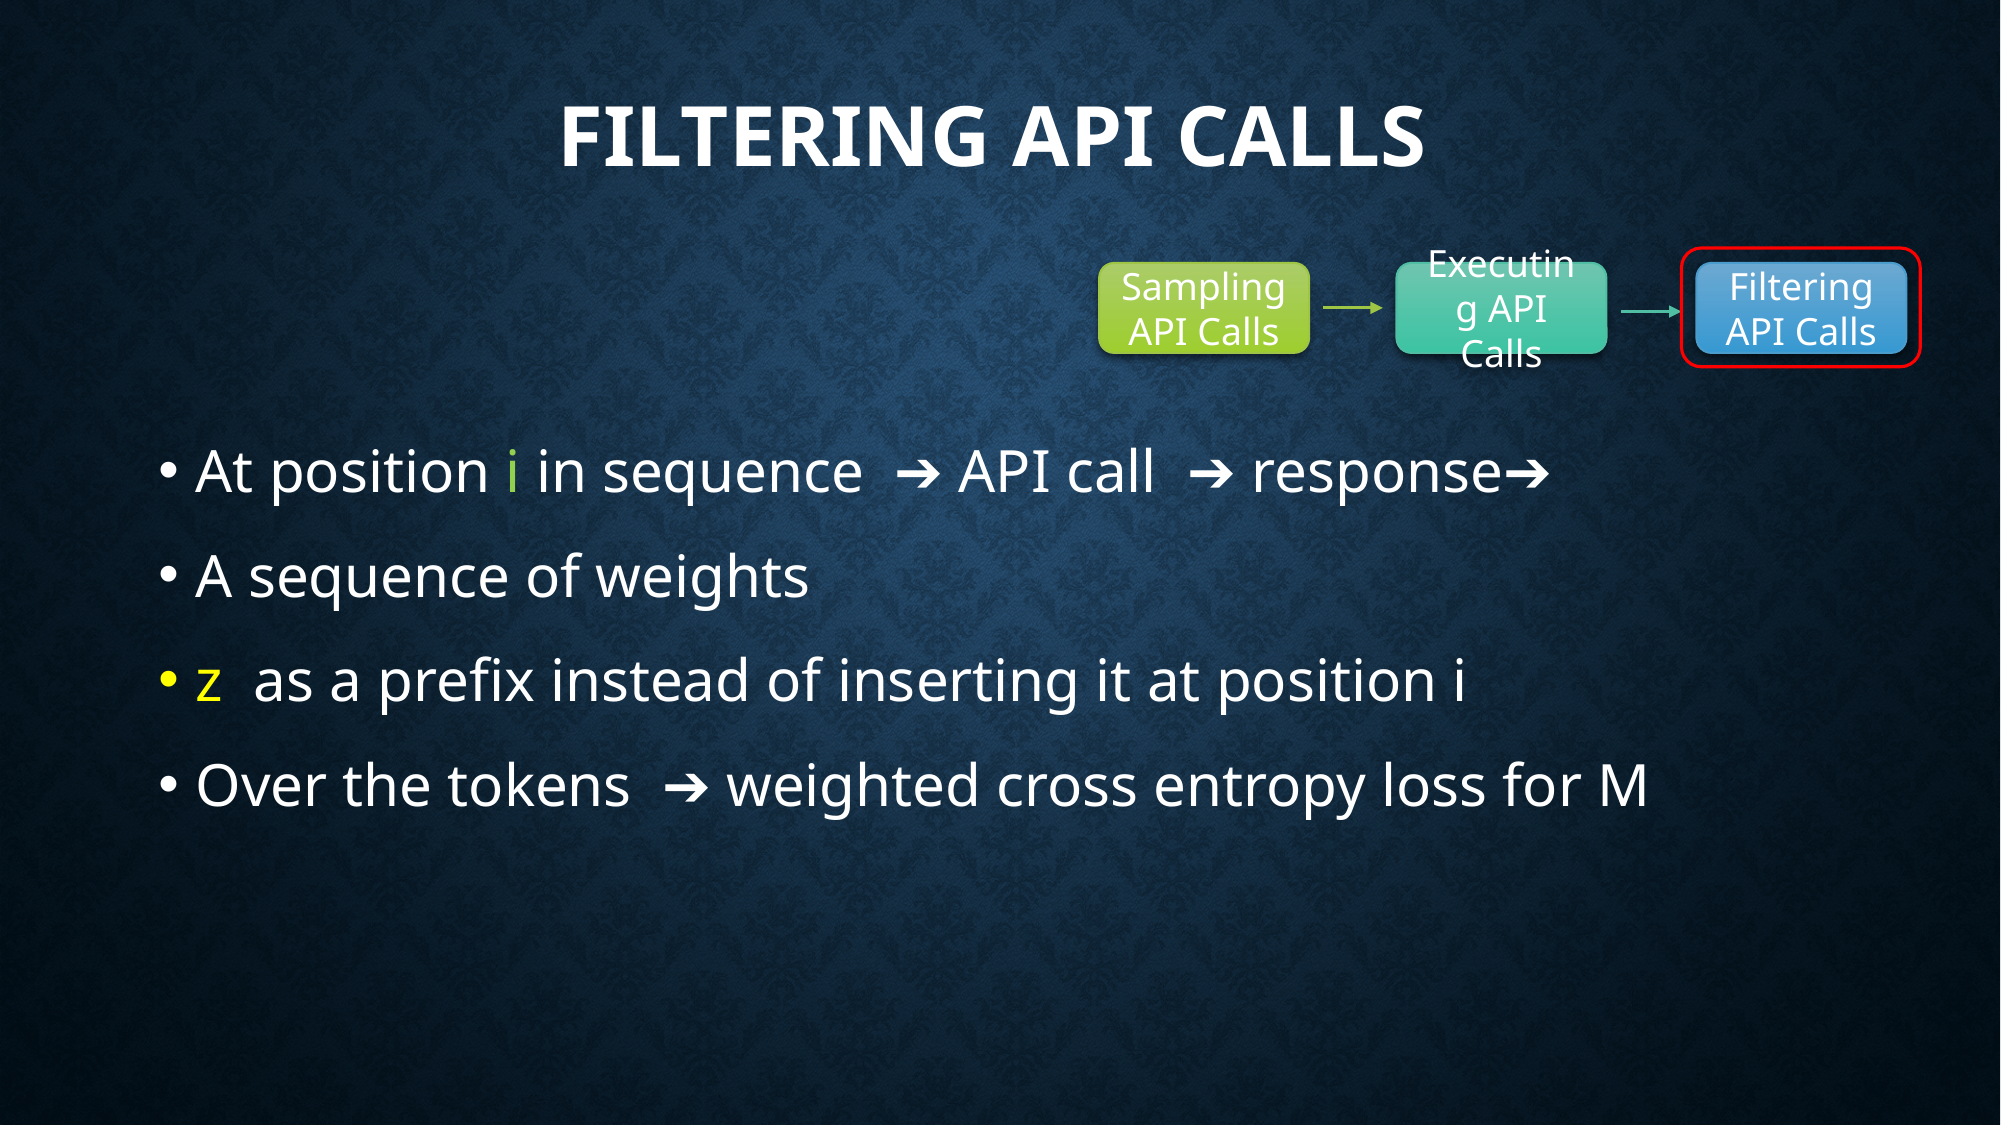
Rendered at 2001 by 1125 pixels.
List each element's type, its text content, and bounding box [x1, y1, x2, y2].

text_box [1098, 247, 1921, 368]
text_box Filtering API Calls [143, 30, 1842, 248]
